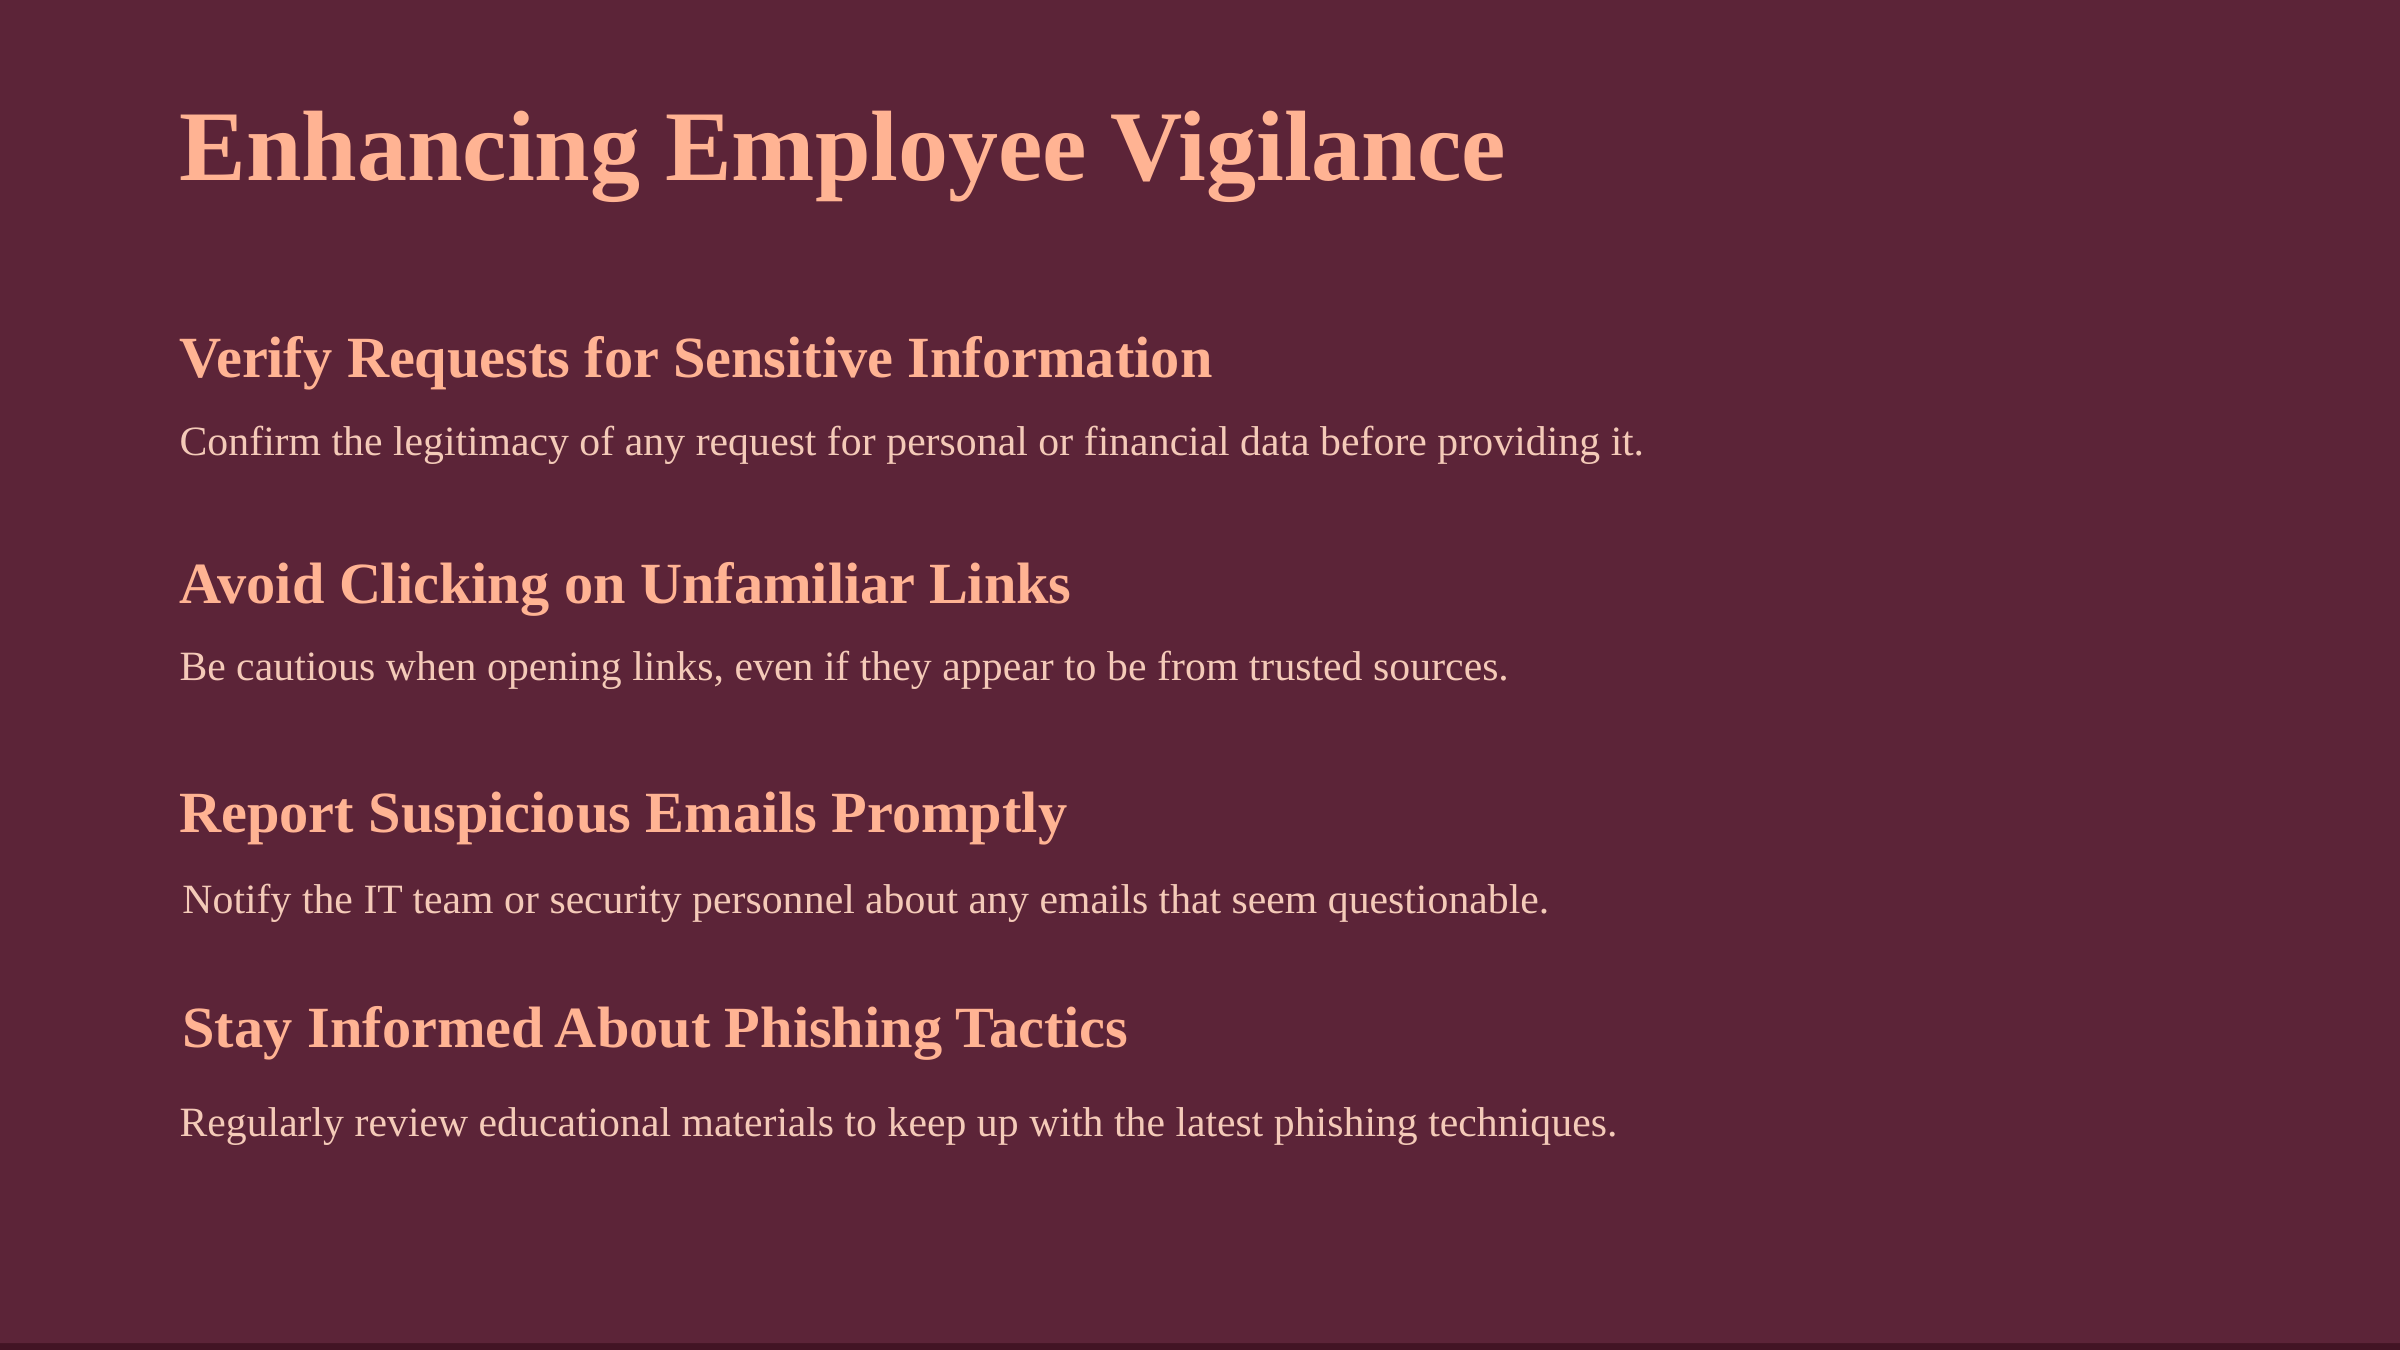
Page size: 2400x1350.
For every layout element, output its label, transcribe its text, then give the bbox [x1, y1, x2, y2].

text_box Avoid Clicking on Unfamiliar Links [164, 555, 854, 608]
text_box [0, 1344, 2400, 1350]
text_box Stay Informed About Phishing Tactics [167, 1000, 916, 1052]
text_box Notify the IT team or security personnel about any emails that seem questionable. [167, 865, 1901, 965]
text_box [0, 0, 2400, 1344]
text_box Confirm the legitimacy of any request for personal or financial data before providing it. [164, 406, 2031, 506]
text_box Be cautious when opening links, even if they appear to be from trusted sources. [164, 632, 1449, 682]
text_box Verify Requests for Sensitive Information [164, 330, 863, 406]
text_box Regularly review educational materials to keep up with the latest phishing techniques. [164, 1087, 2011, 1187]
text_box Enhancing Employee Vigilance [164, 90, 1380, 194]
text_box Report Suspicious Emails Promptly [164, 785, 863, 838]
